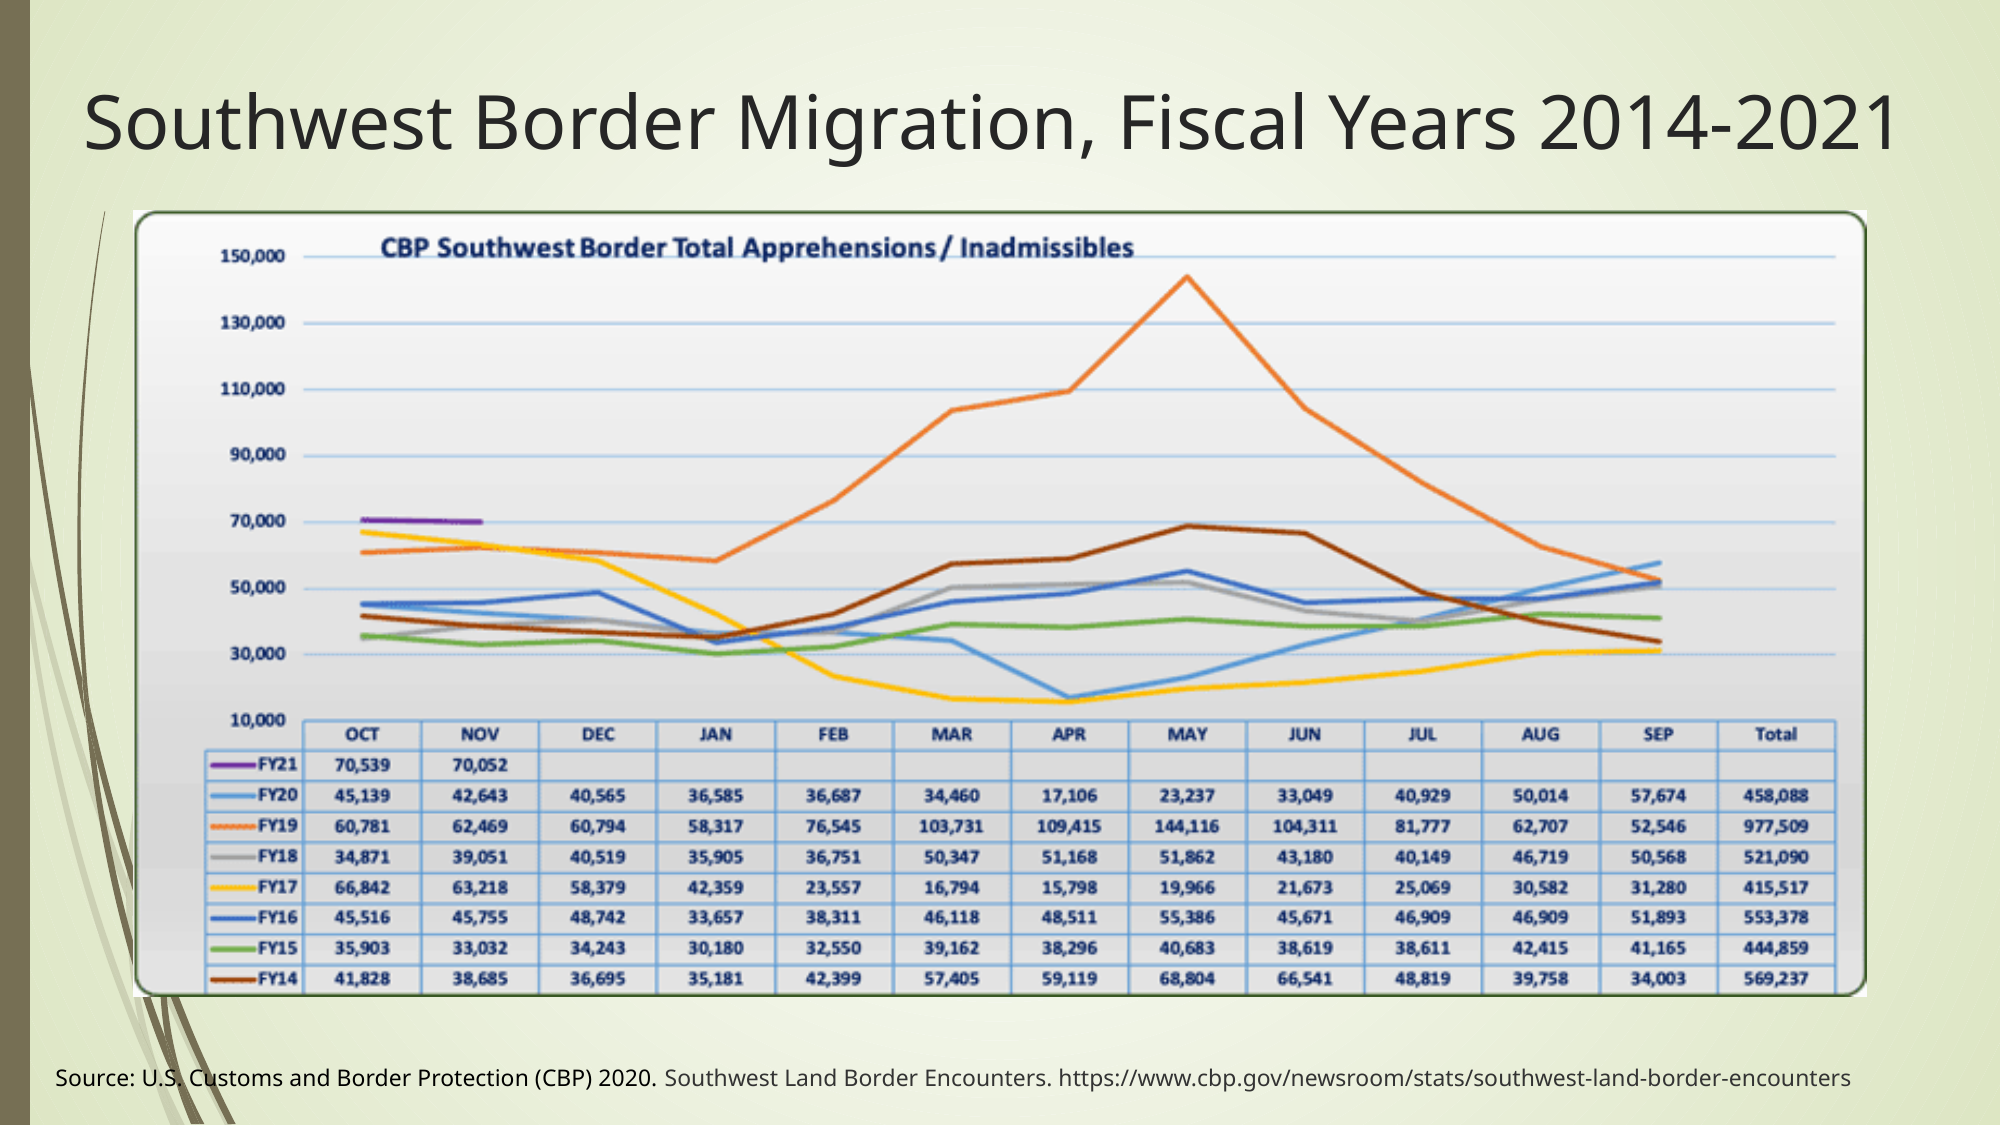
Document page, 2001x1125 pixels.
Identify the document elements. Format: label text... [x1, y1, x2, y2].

title Southwest Border Migration, Fiscal Years 2014-2021 [68, 59, 1932, 186]
picture [133, 209, 1867, 997]
text_box Source: U.S. Customs and Border Protection (CBP) 2020. Southwest Land Border Encounters. https://www.cbp.gov/newsroom/stats/southwest-land-border-encounters [40, 1021, 2000, 1106]
